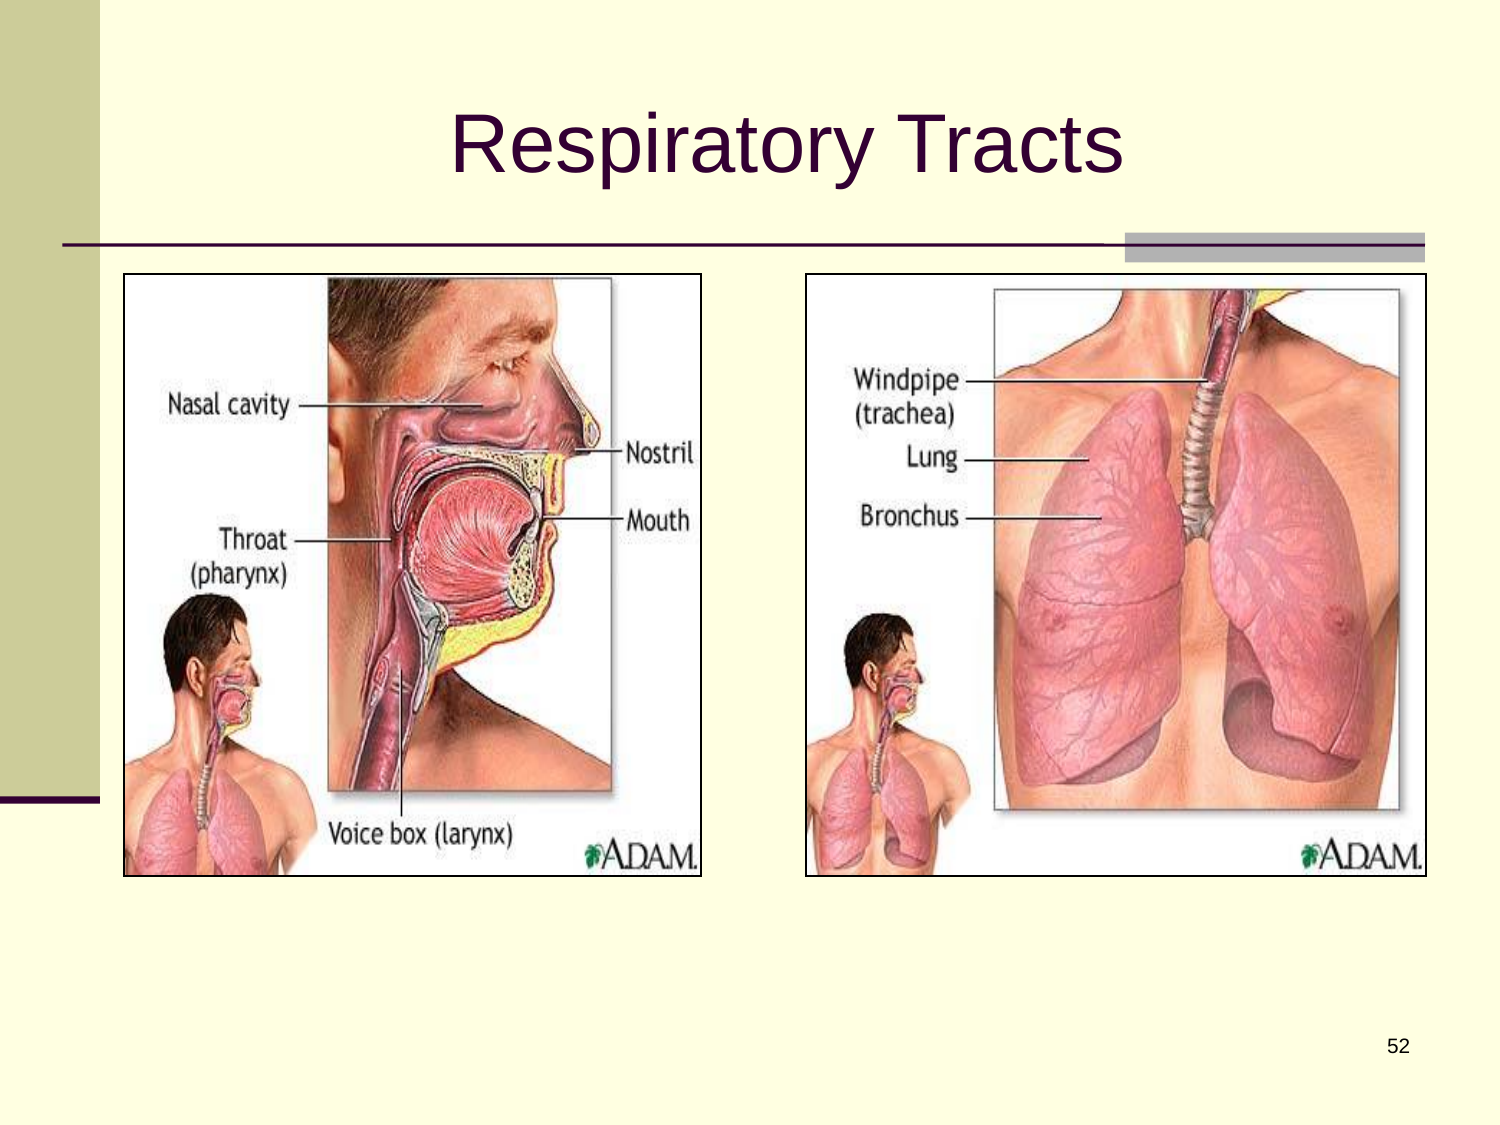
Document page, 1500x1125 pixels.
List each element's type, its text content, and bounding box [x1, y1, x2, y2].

slide_number 52 [1112, 1024, 1426, 1101]
picture [806, 274, 1426, 876]
picture [124, 274, 701, 876]
title Respiratory Tracts [150, 45, 1425, 234]
